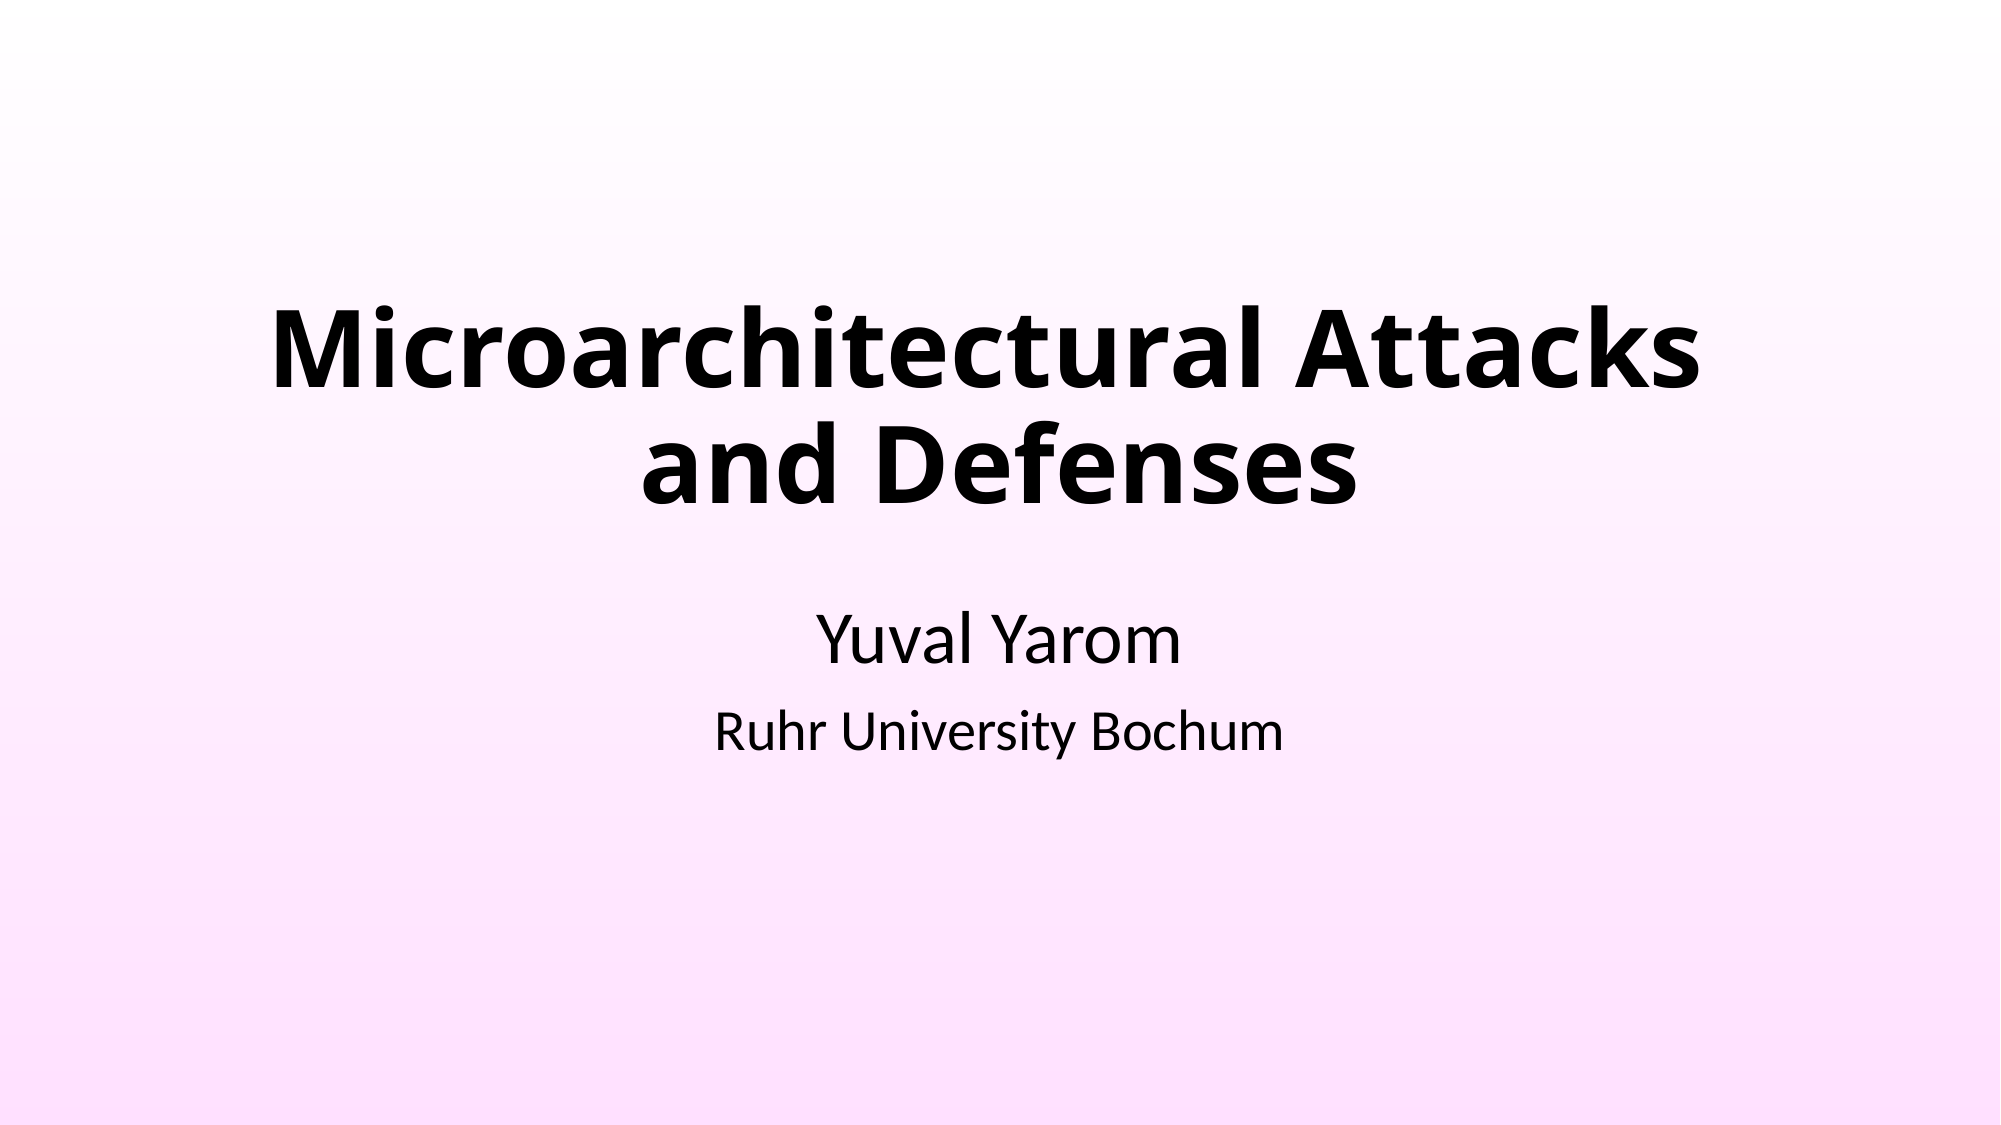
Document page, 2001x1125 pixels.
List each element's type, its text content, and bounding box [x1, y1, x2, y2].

subtitle Yuval Yarom Ruhr University Bochum [249, 590, 1750, 863]
title Microarchitectural Attacks and Defenses [249, 184, 1750, 535]
